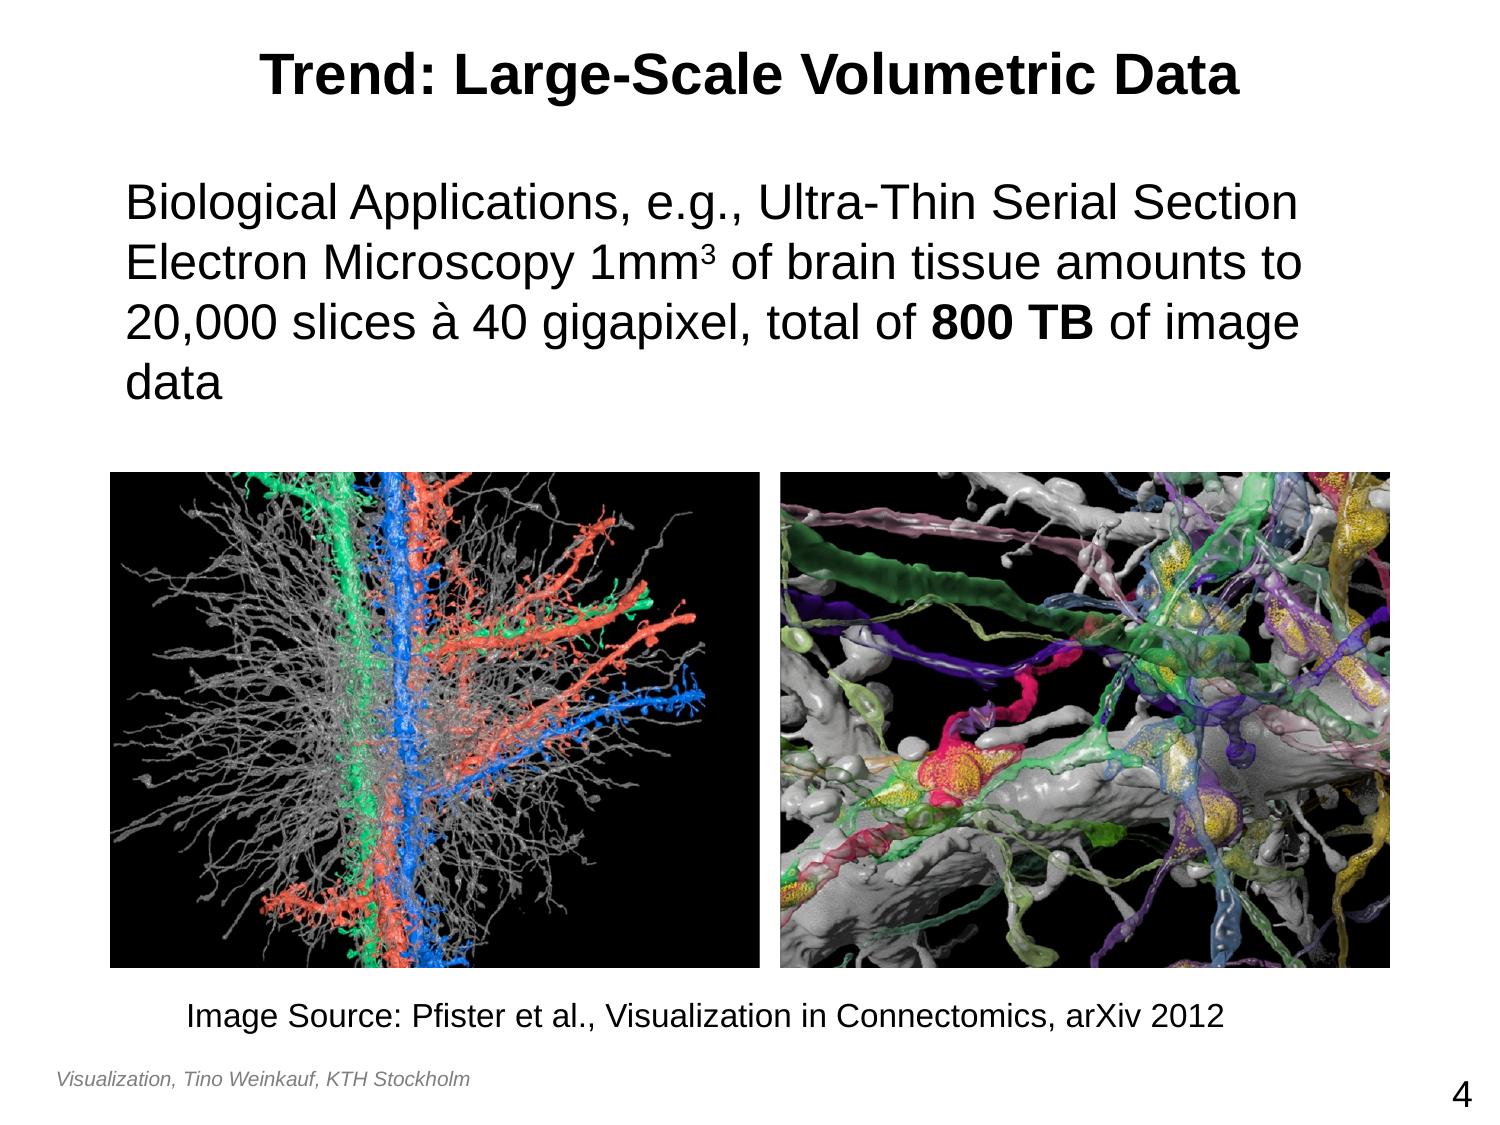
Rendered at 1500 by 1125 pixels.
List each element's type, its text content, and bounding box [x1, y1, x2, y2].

picture [110, 472, 1390, 969]
text_box [74, 134, 1425, 1100]
text_box Biological Applications, e.g., Ultra-Thin Serial Section Electron Microscopy 1mm3 of brain tissue amounts to 20,000 slices à 40 gigapixel, total of 800 TB of image data [110, 162, 1390, 418]
text_box 4 [1374, 1062, 1488, 1123]
text_box Trend: Large-Scale Volumetric Data [62, 29, 1438, 114]
text_box Image Source: Pfister et al., Visualization in Connectomics, arXiv 2012 [37, 986, 1375, 1042]
